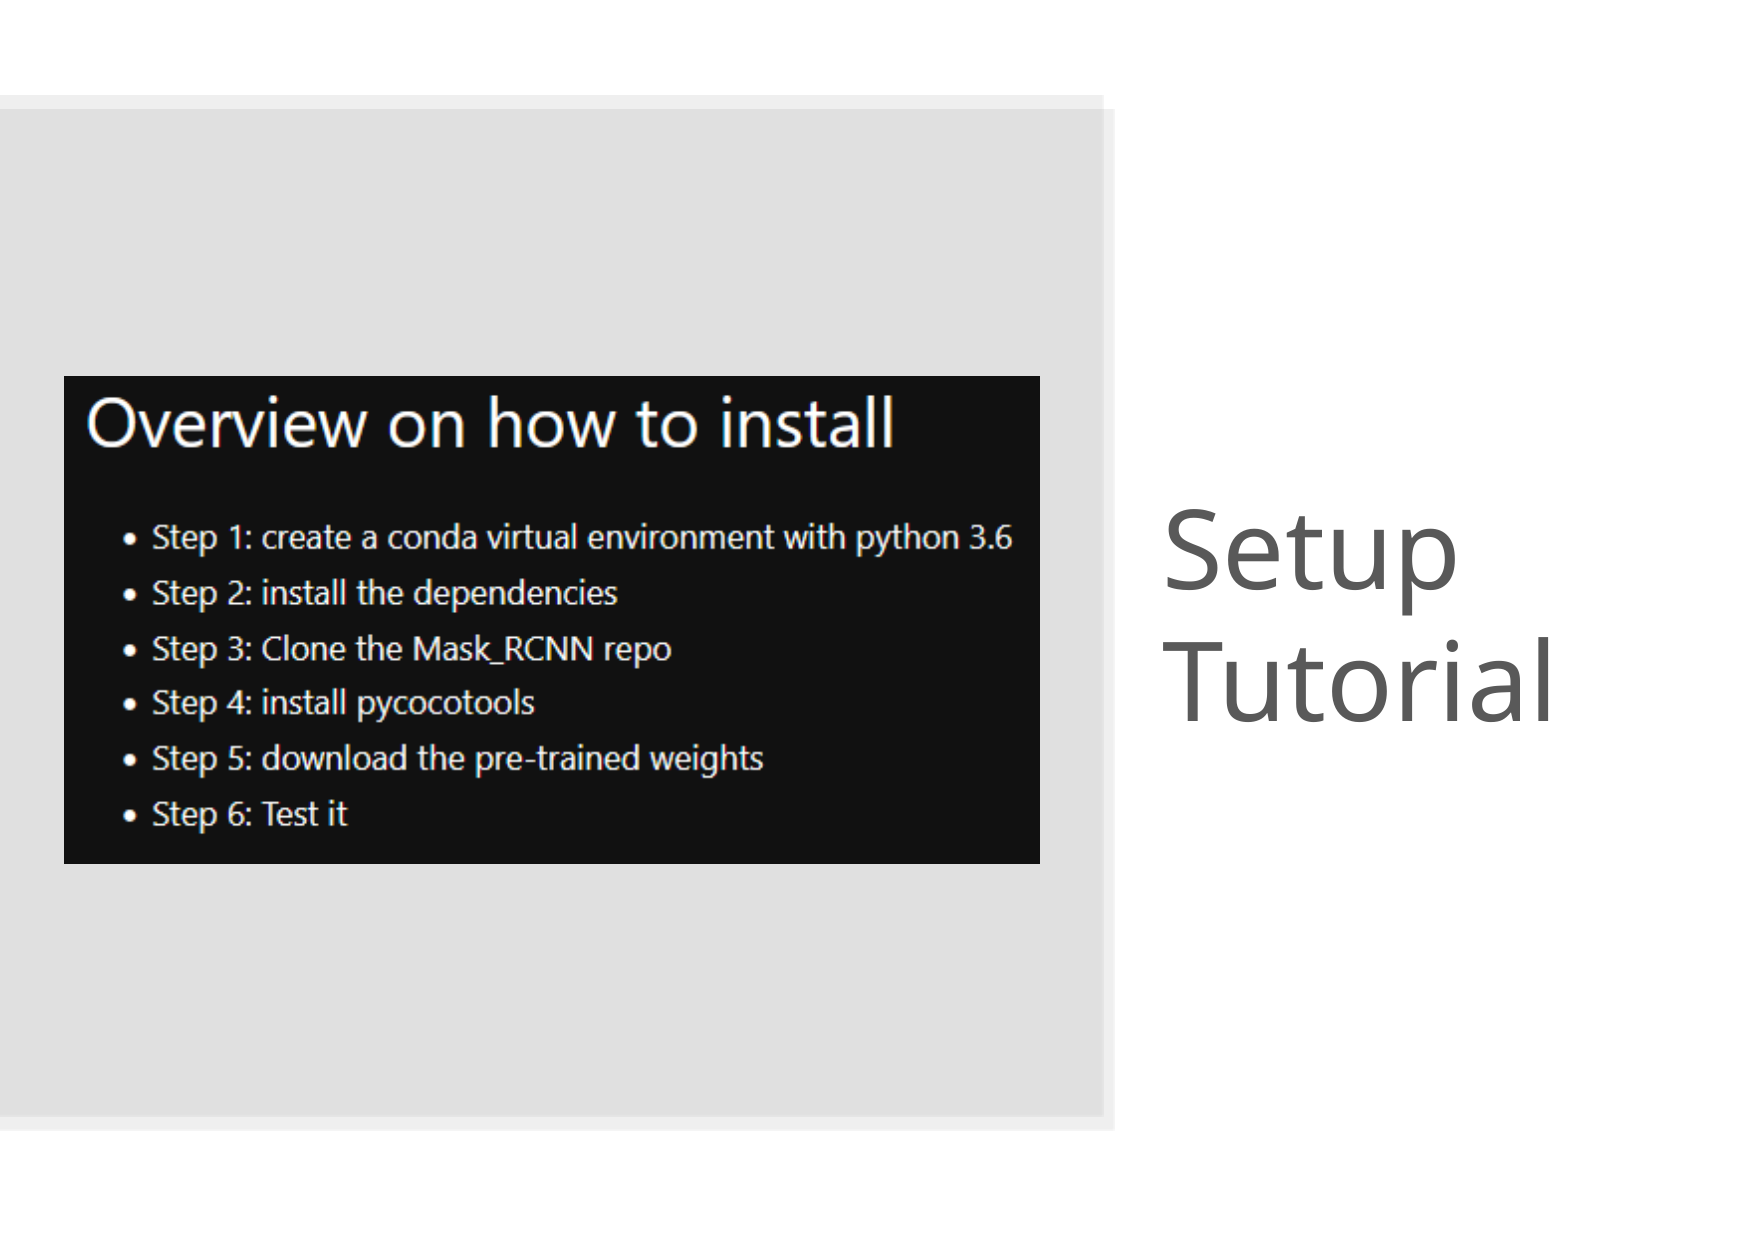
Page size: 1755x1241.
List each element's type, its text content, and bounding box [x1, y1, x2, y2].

picture [0, 94, 1115, 1131]
text_box Setup Tutorial [1147, 471, 1667, 752]
